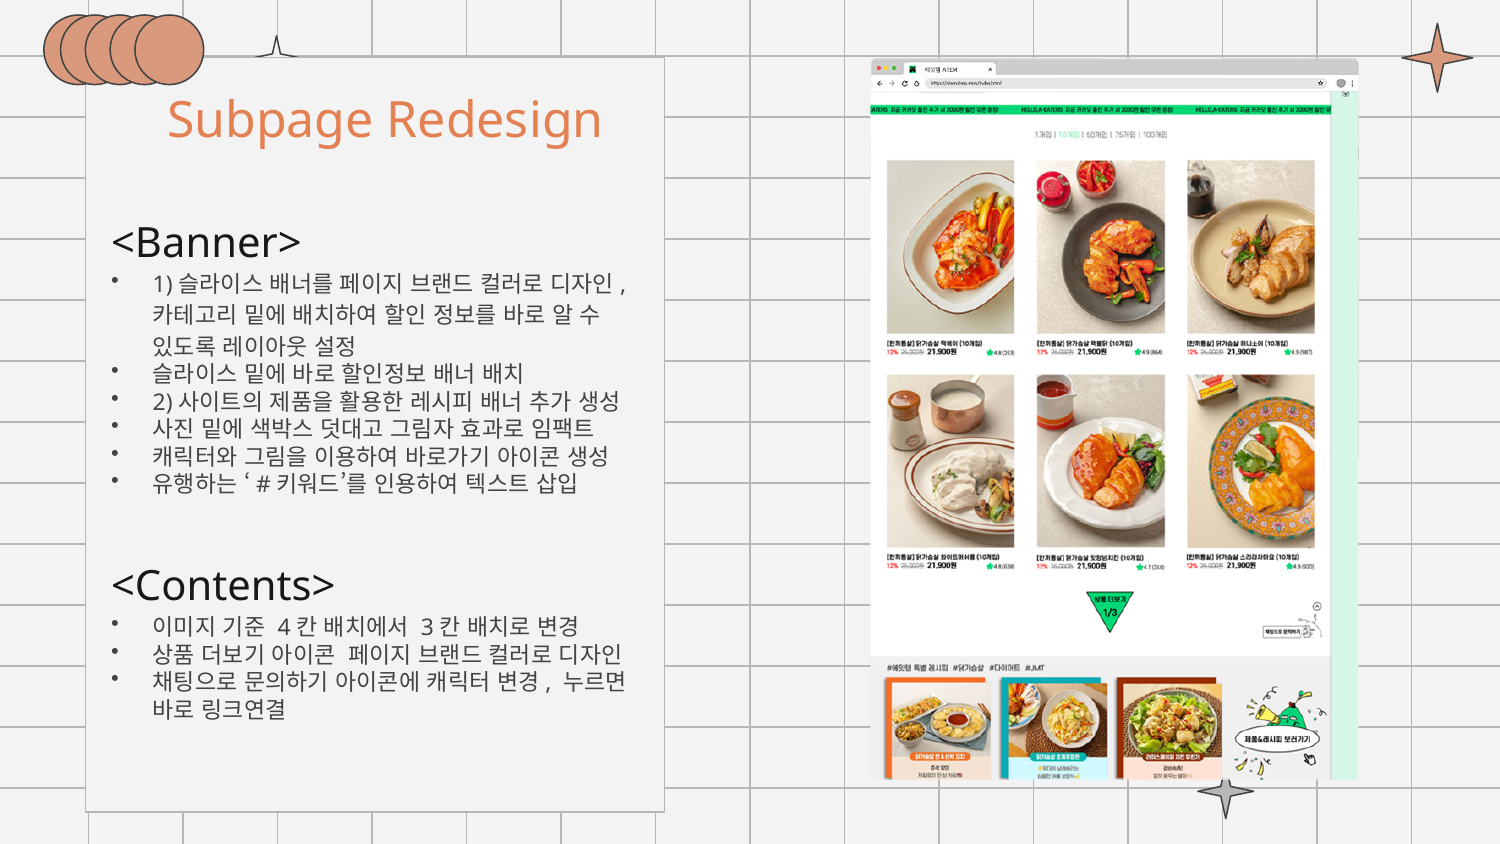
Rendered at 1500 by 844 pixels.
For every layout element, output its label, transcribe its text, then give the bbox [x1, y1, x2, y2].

subtitle <Banner> 1)슬라이스 배너를 페이지 브랜드 컬러로 디자인,카테고리 밑에 배치하여 할인 정보를 바로 알 수 있도록 레이아웃 설정 슬라이스 밑에 바로 할인정보 배너 배치 2)사이트의 제품을 활용한 레시피 배너 추가 생성 사진 밑에 색박스 덧대고 그림자 효과로 임팩트 캐릭터와 그림을 이용하여 바로가기 아이콘 생성 유행하는 ‘#키워드’를 인용하여 텍스트 삽입 <Contents> 이미지 기준 4칸 배치에서 3칸 배치로 변경 상품 더보기 아이콘 페이지 브랜드 컬러로 디자인 채팅으로 문의하기 아이콘에 캐릭터 변경, 누르면 바로 링크연결 [96, 166, 654, 788]
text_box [43, 14, 205, 85]
text_box [1450, 53, 1473, 63]
text_box [85, 57, 665, 102]
text_box [1434, 23, 1441, 38]
text_box Subpage Redesign [81, 102, 690, 163]
picture [795, 39, 1446, 804]
text_box [85, 163, 665, 812]
